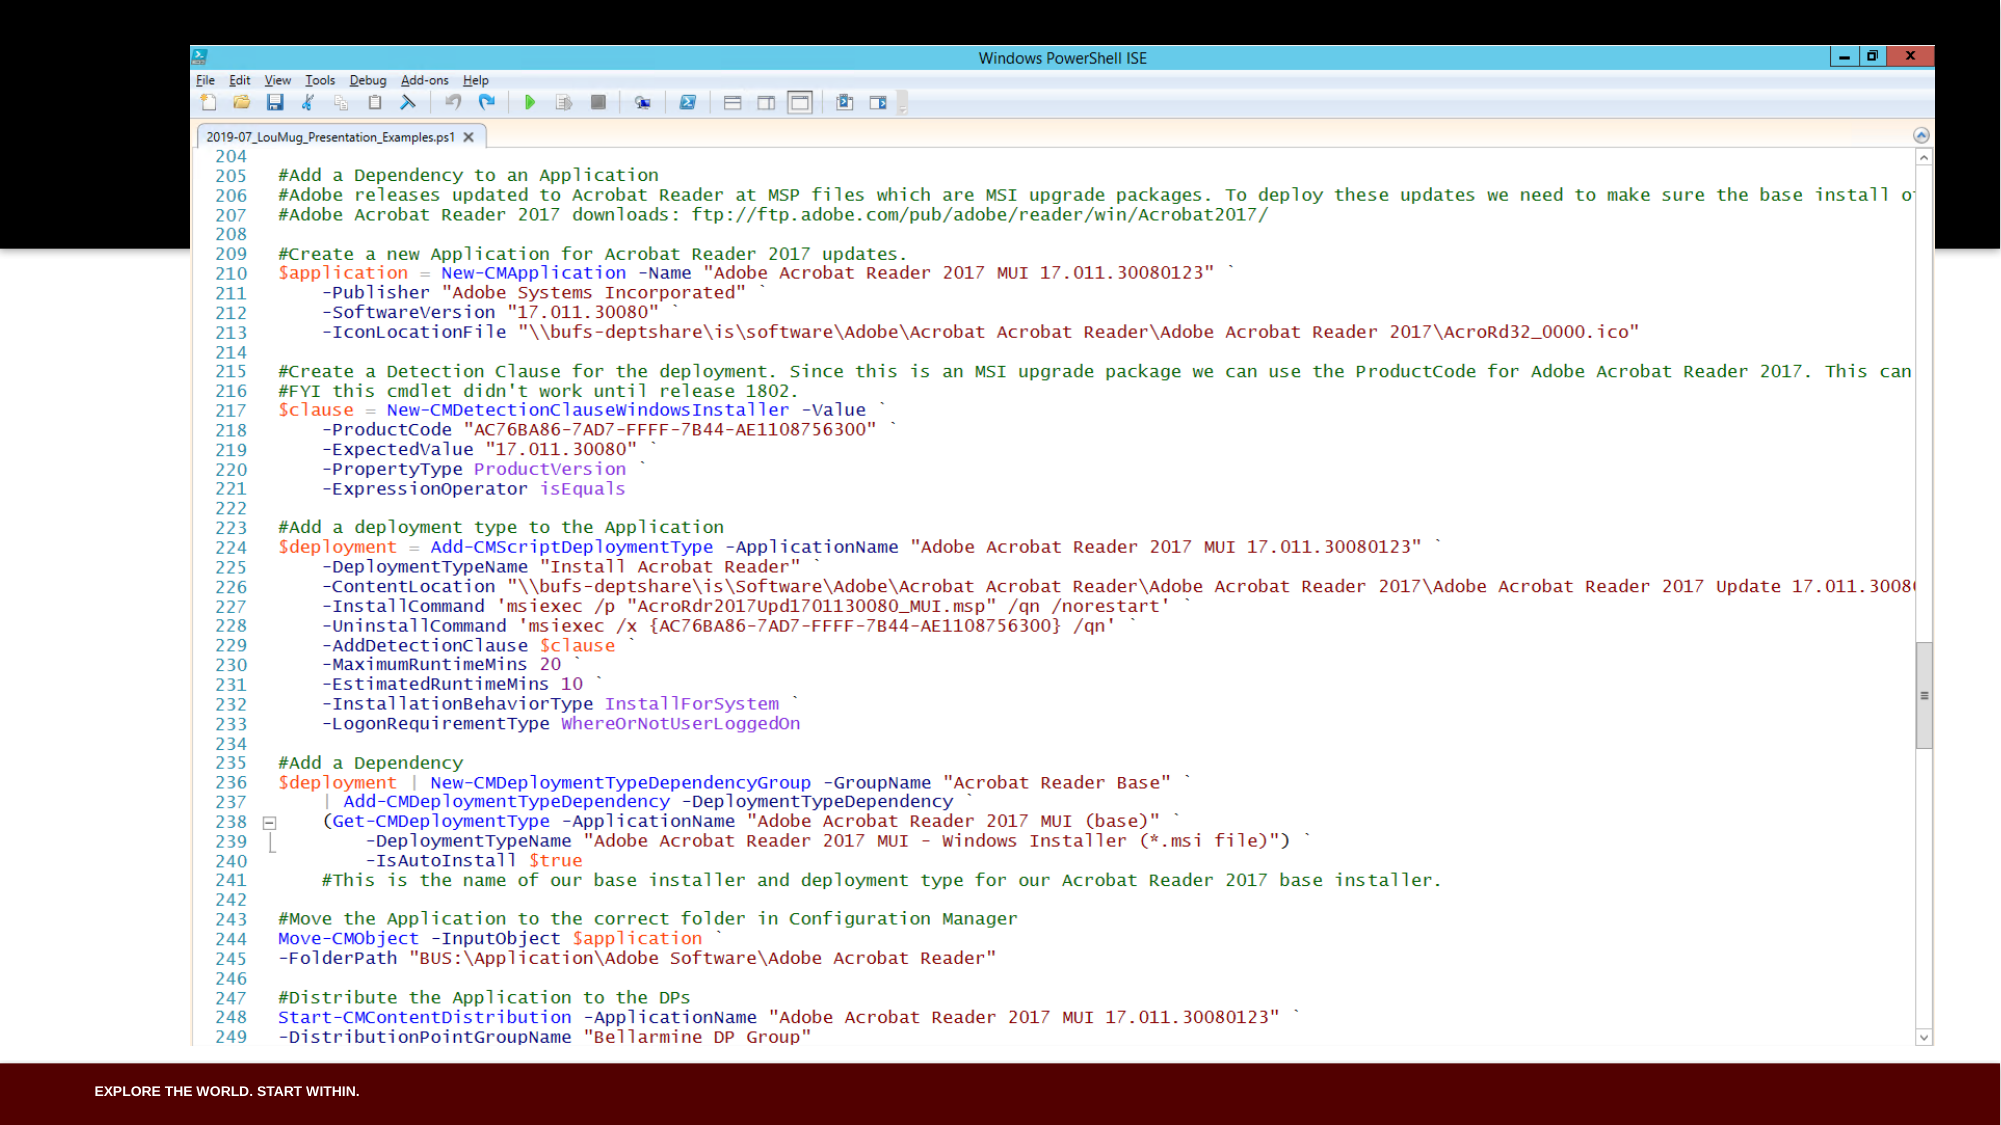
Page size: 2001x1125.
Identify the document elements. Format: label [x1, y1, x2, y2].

list [190, 44, 1935, 1047]
